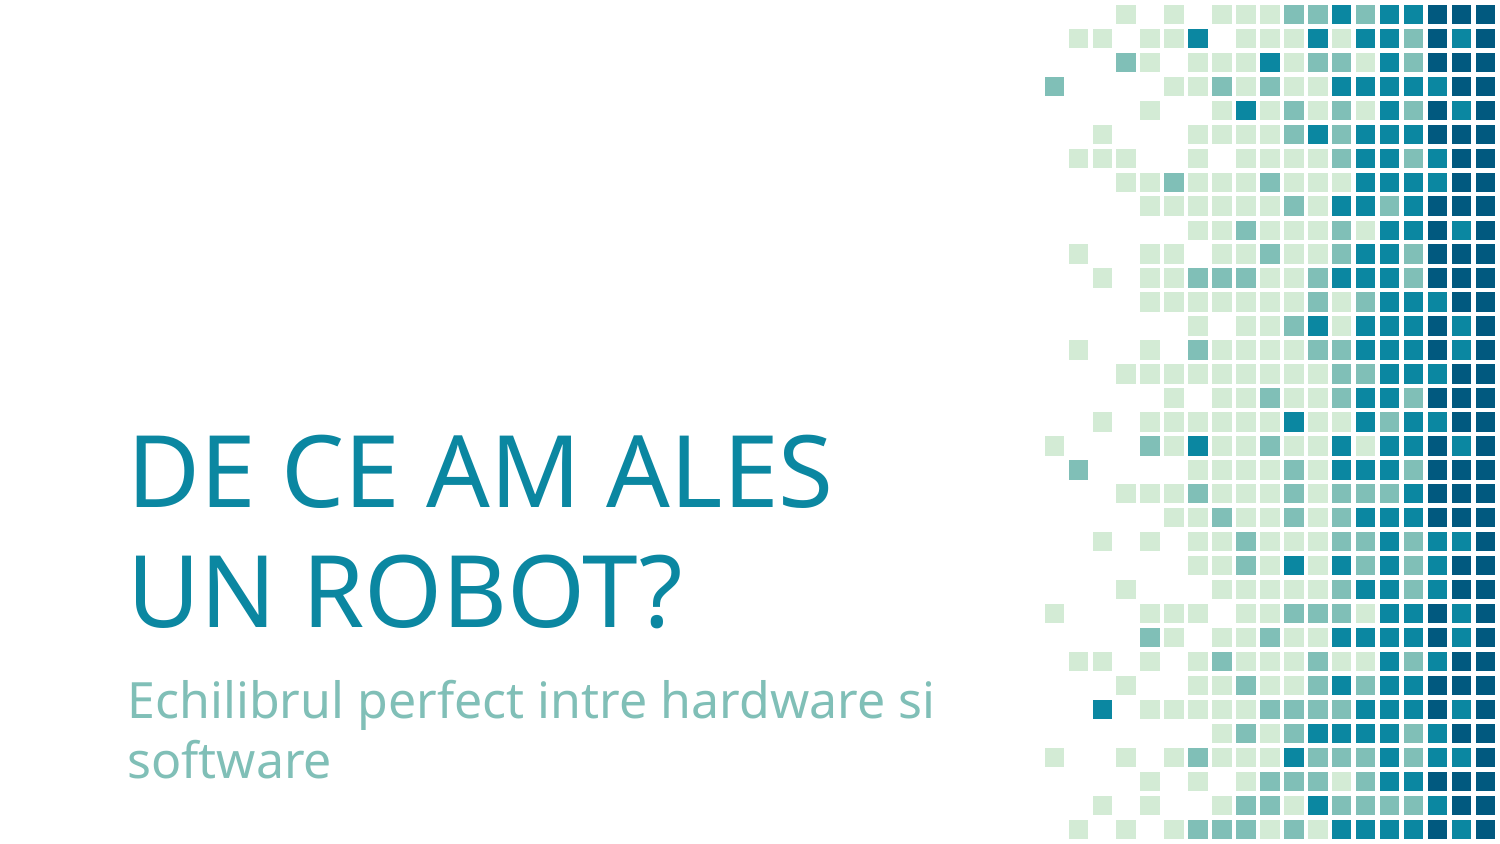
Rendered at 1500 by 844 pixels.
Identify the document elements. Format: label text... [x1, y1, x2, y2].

title DE CE AM ALES UN ROBOT? [112, 472, 977, 653]
subtitle Echilibrul perfect intre hardware si software [112, 653, 1057, 783]
